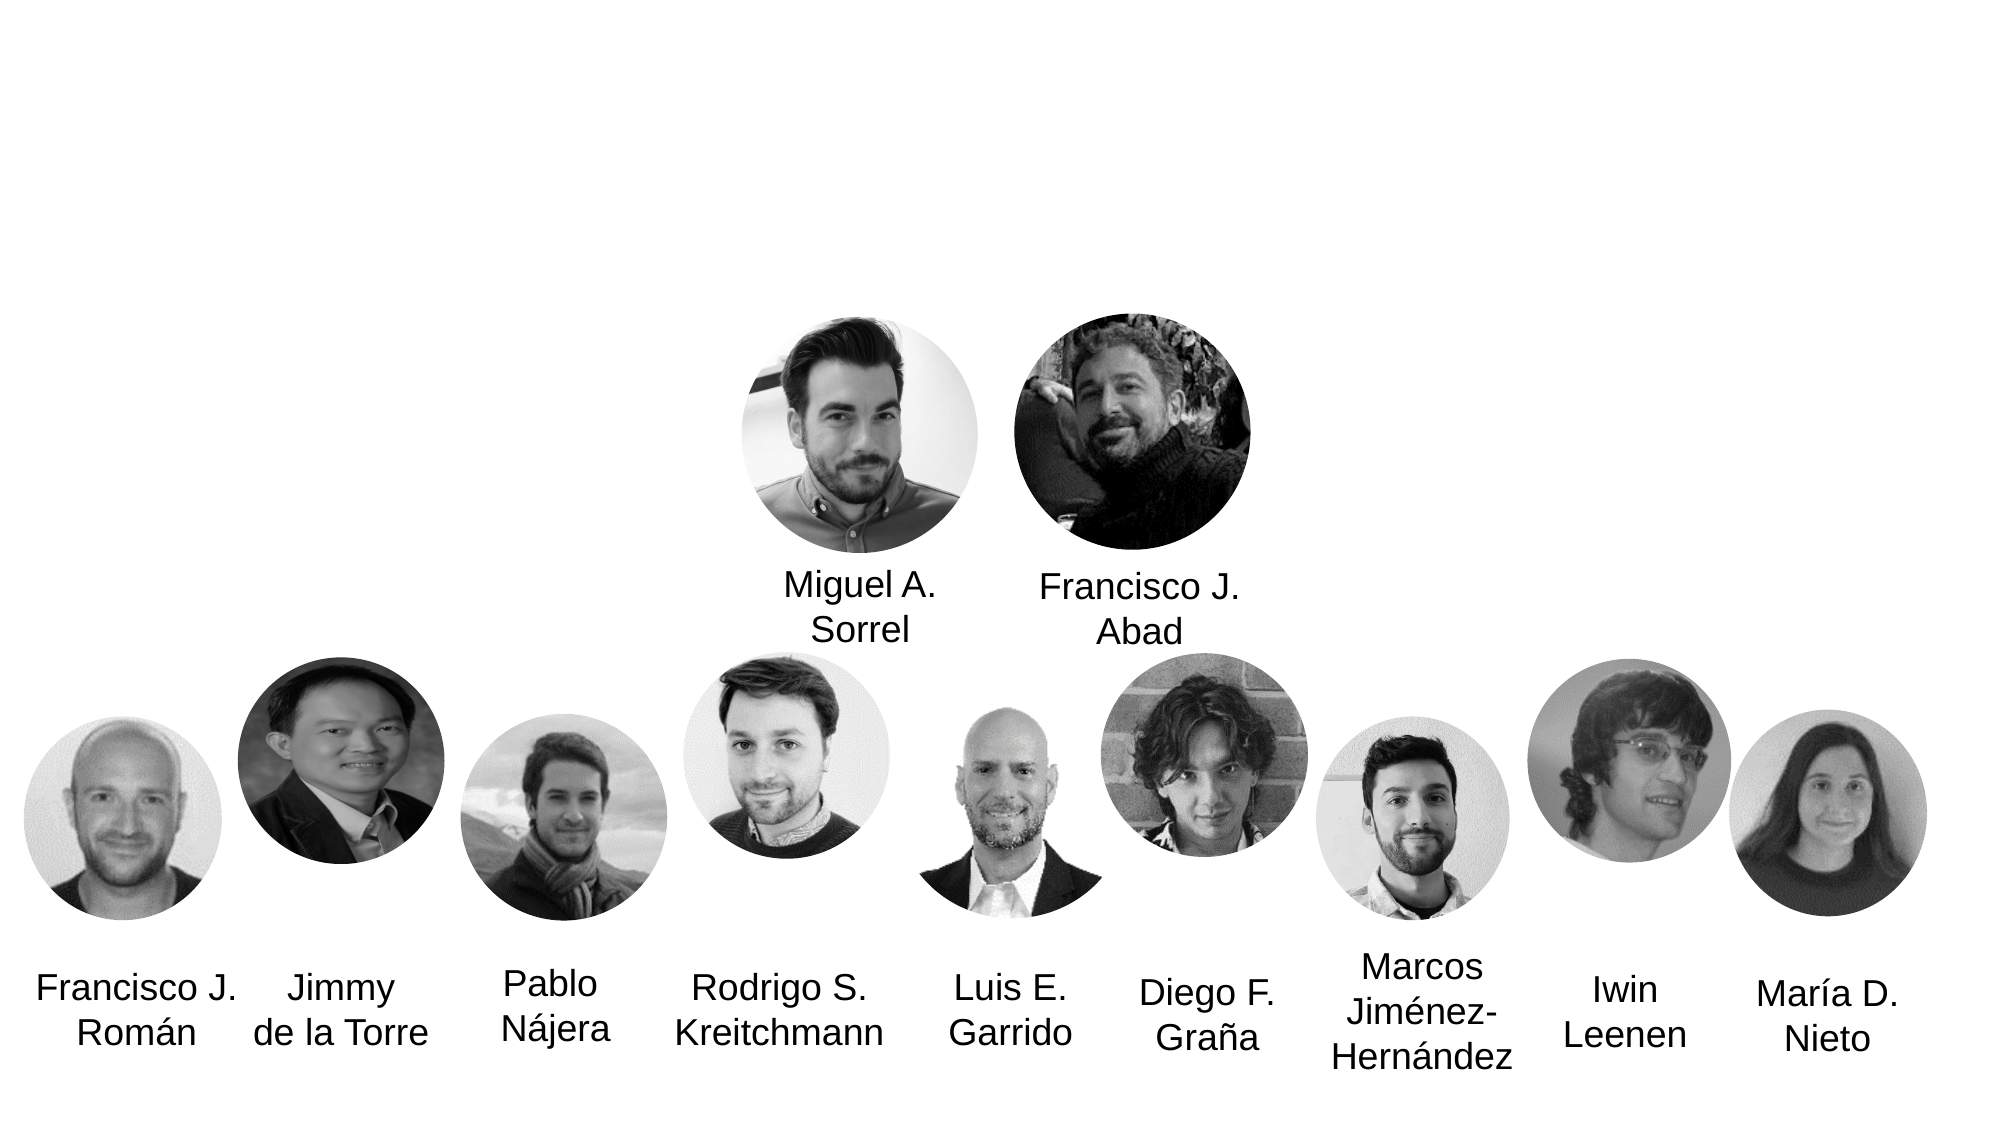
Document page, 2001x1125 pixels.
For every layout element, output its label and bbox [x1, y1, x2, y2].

text_box [10, 312, 1954, 1087]
